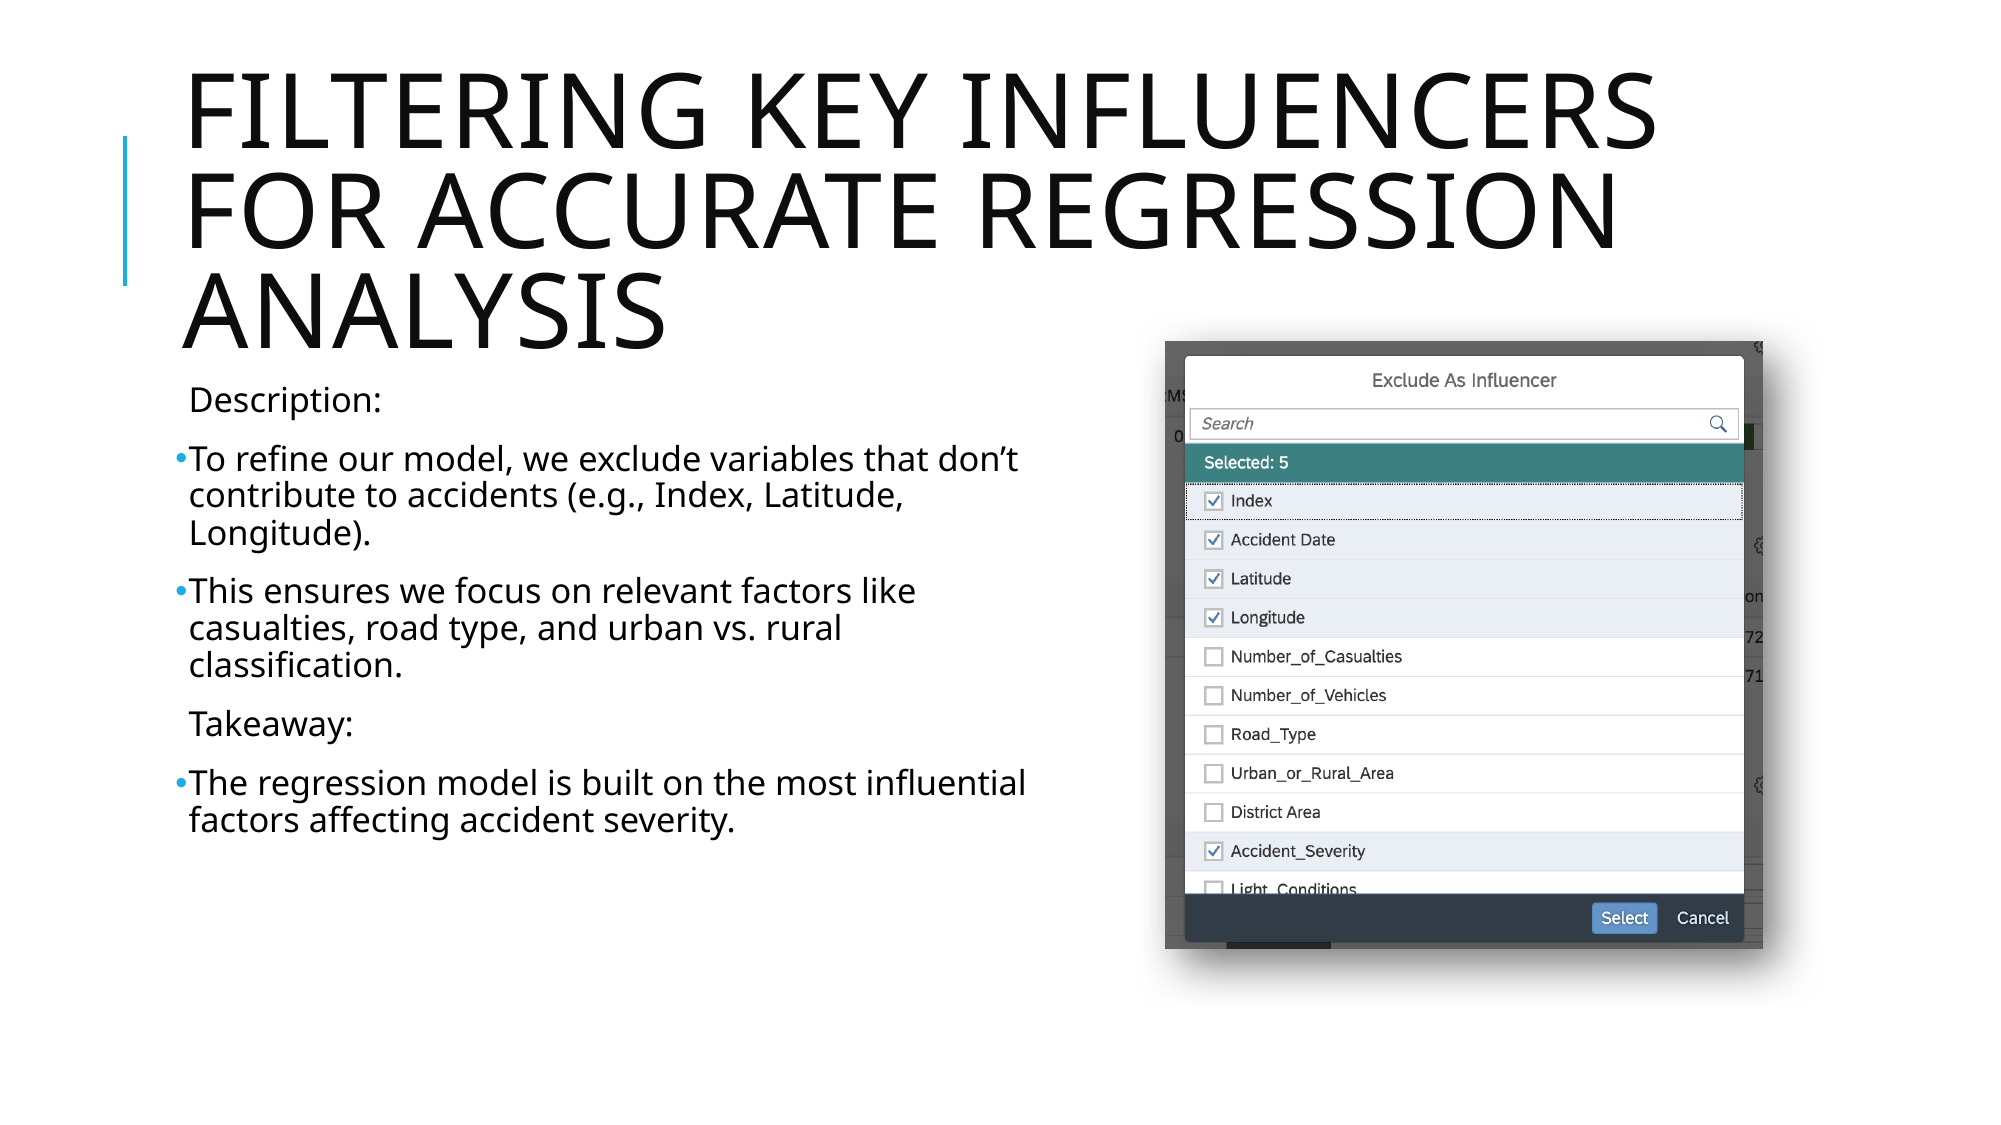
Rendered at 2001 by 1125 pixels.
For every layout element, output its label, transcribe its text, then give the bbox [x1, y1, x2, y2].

picture [1164, 341, 1763, 950]
title Filtering Key Influencers for Accurate Regression Analysis [168, 96, 1763, 342]
list Description: To refine our model, we exclude variables that don’t contribute to accidents (e.g., Index, Latitude, Longitude). This ensures we focus on relevant factors like casualties, road type, and urban vs. rural classification. Takeaway: The regression model is built on the most influential factors affecting accident severity. [168, 375, 1046, 849]
